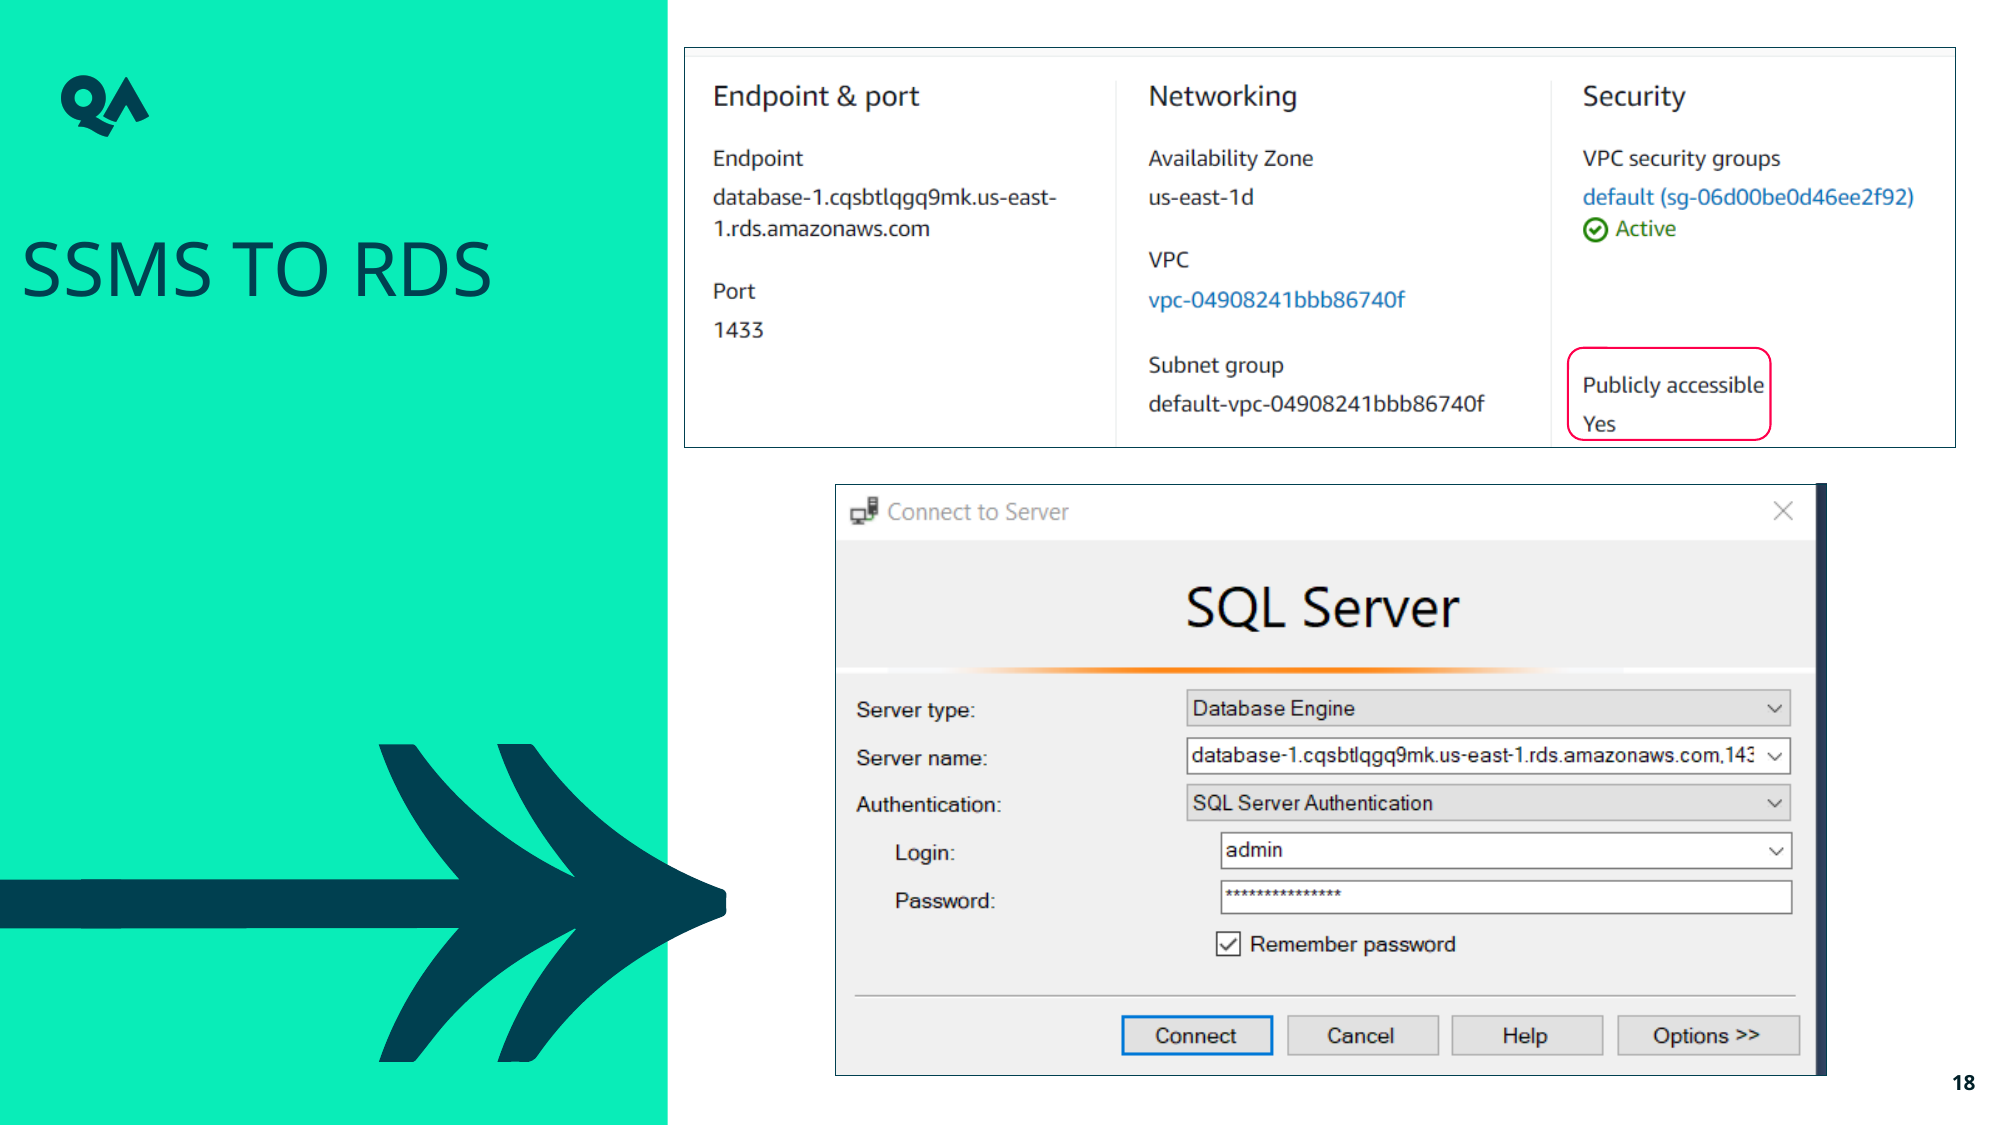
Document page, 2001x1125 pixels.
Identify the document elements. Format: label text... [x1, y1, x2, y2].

list SSMS to RDS [21, 221, 628, 673]
picture [686, 49, 1954, 446]
picture [837, 486, 1825, 1074]
picture [44, 61, 166, 148]
slide_number 18 [1846, 1068, 1976, 1098]
